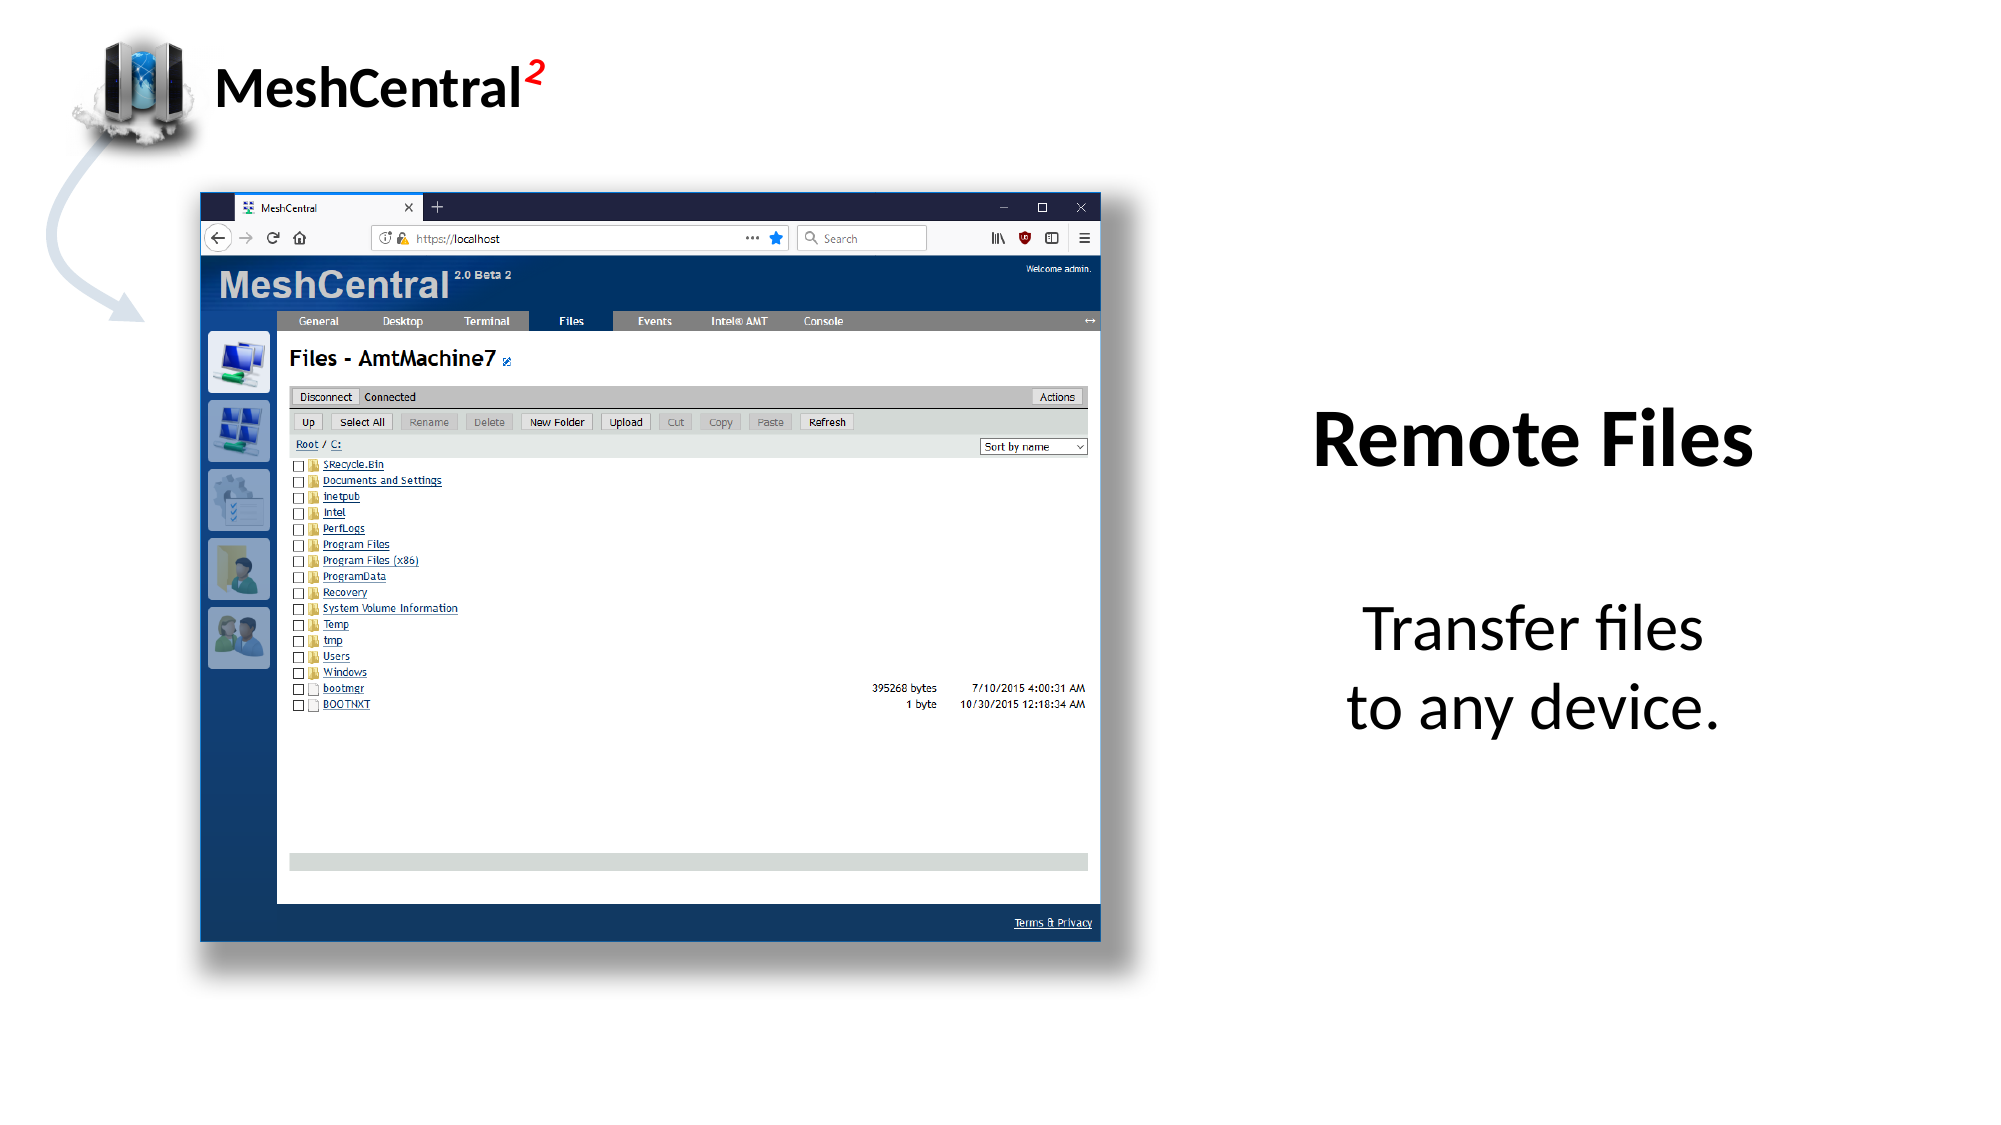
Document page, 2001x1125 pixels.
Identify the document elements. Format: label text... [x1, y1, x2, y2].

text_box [51, 11, 562, 323]
text_box Remote Files Transfer files to any device. [1297, 376, 1771, 751]
picture [200, 192, 1101, 942]
